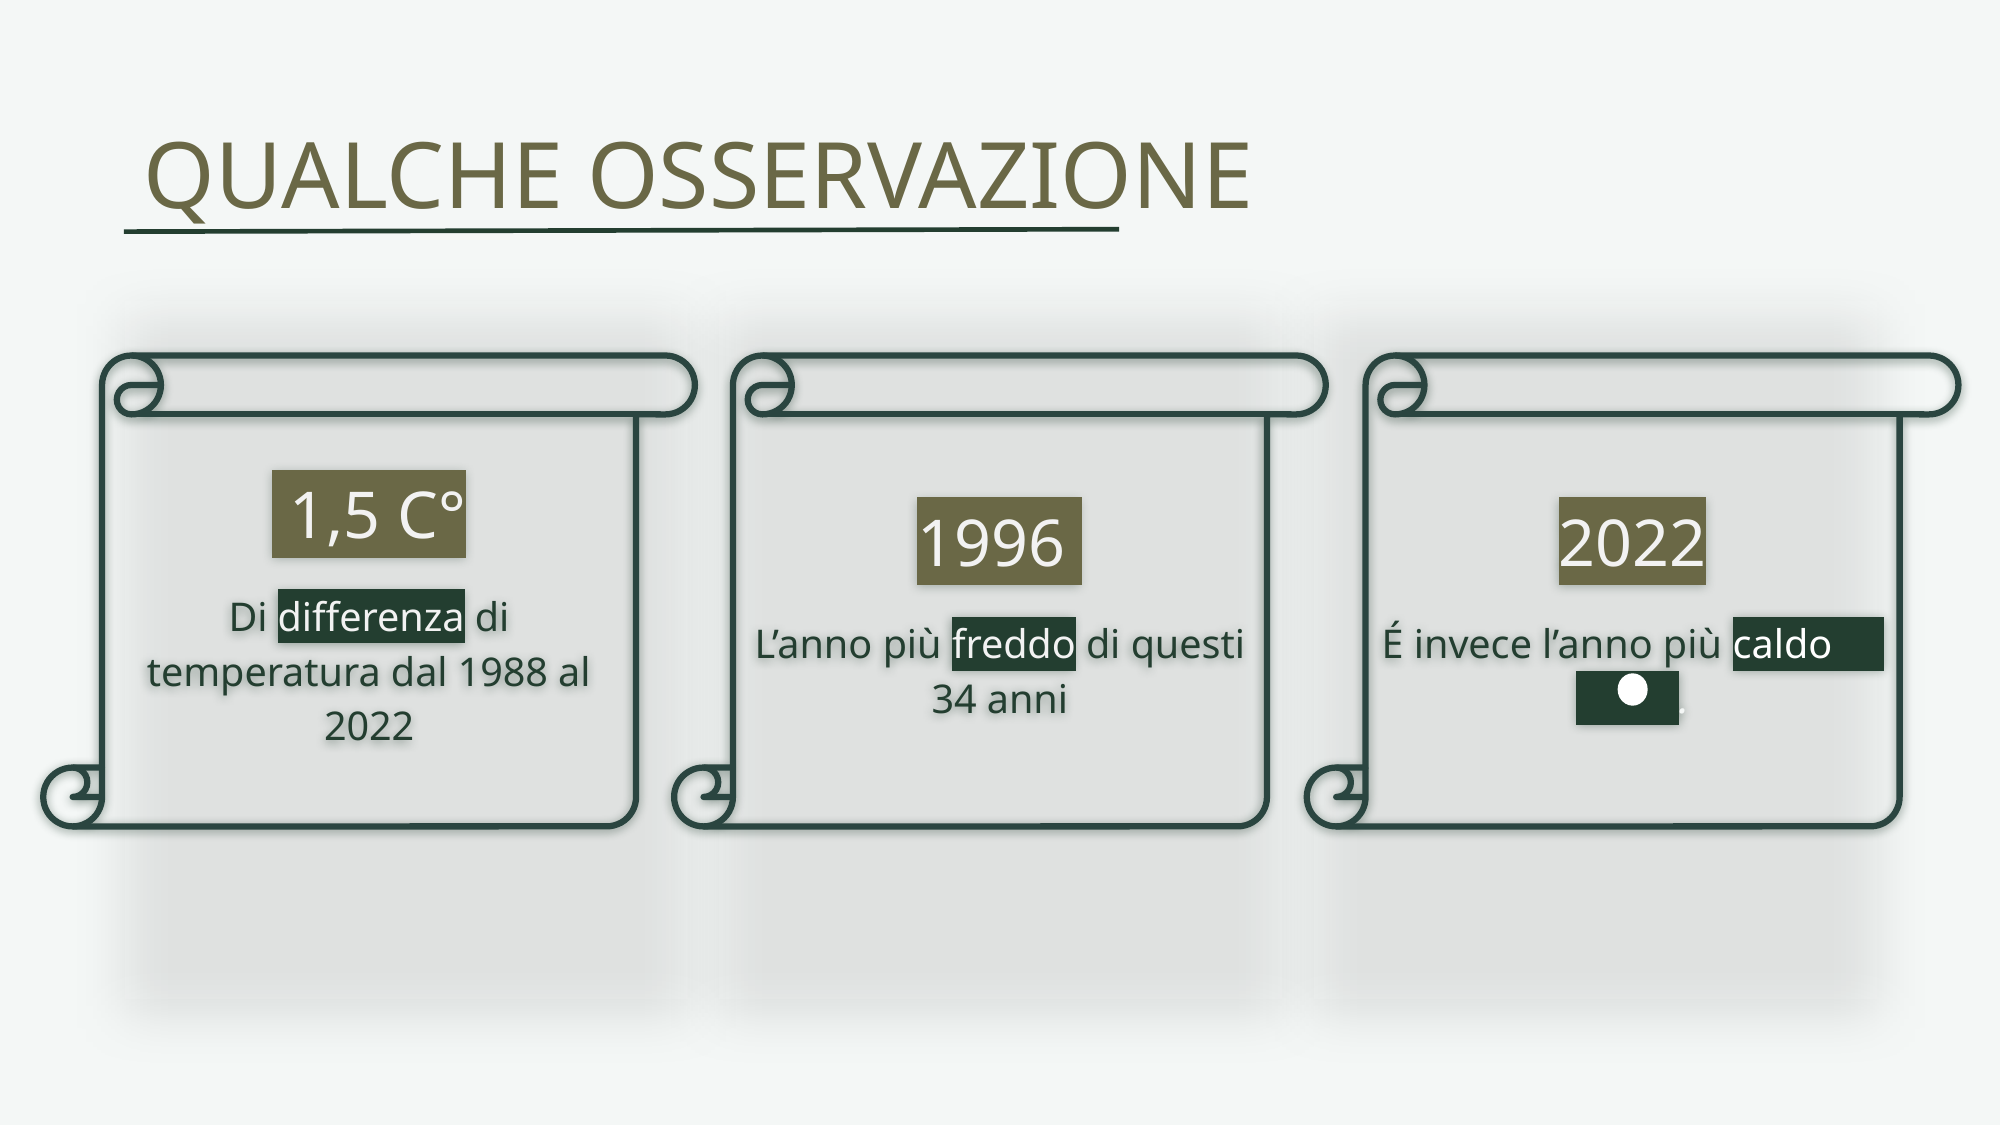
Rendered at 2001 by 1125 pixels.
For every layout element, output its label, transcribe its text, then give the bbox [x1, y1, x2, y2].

text_box 1996 L’anno più freddo di questi 34 anni [674, 355, 1326, 827]
title QUALCHE OSSERVAZIONE [123, 97, 1877, 223]
text_box 1,5 C° Di differenza di temperatura dal 1988 al 2022 [43, 355, 695, 827]
text_box 2022 É invece l’anno più caldo . [1306, 355, 1959, 827]
text_box [1618, 674, 1647, 705]
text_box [123, 228, 1120, 232]
